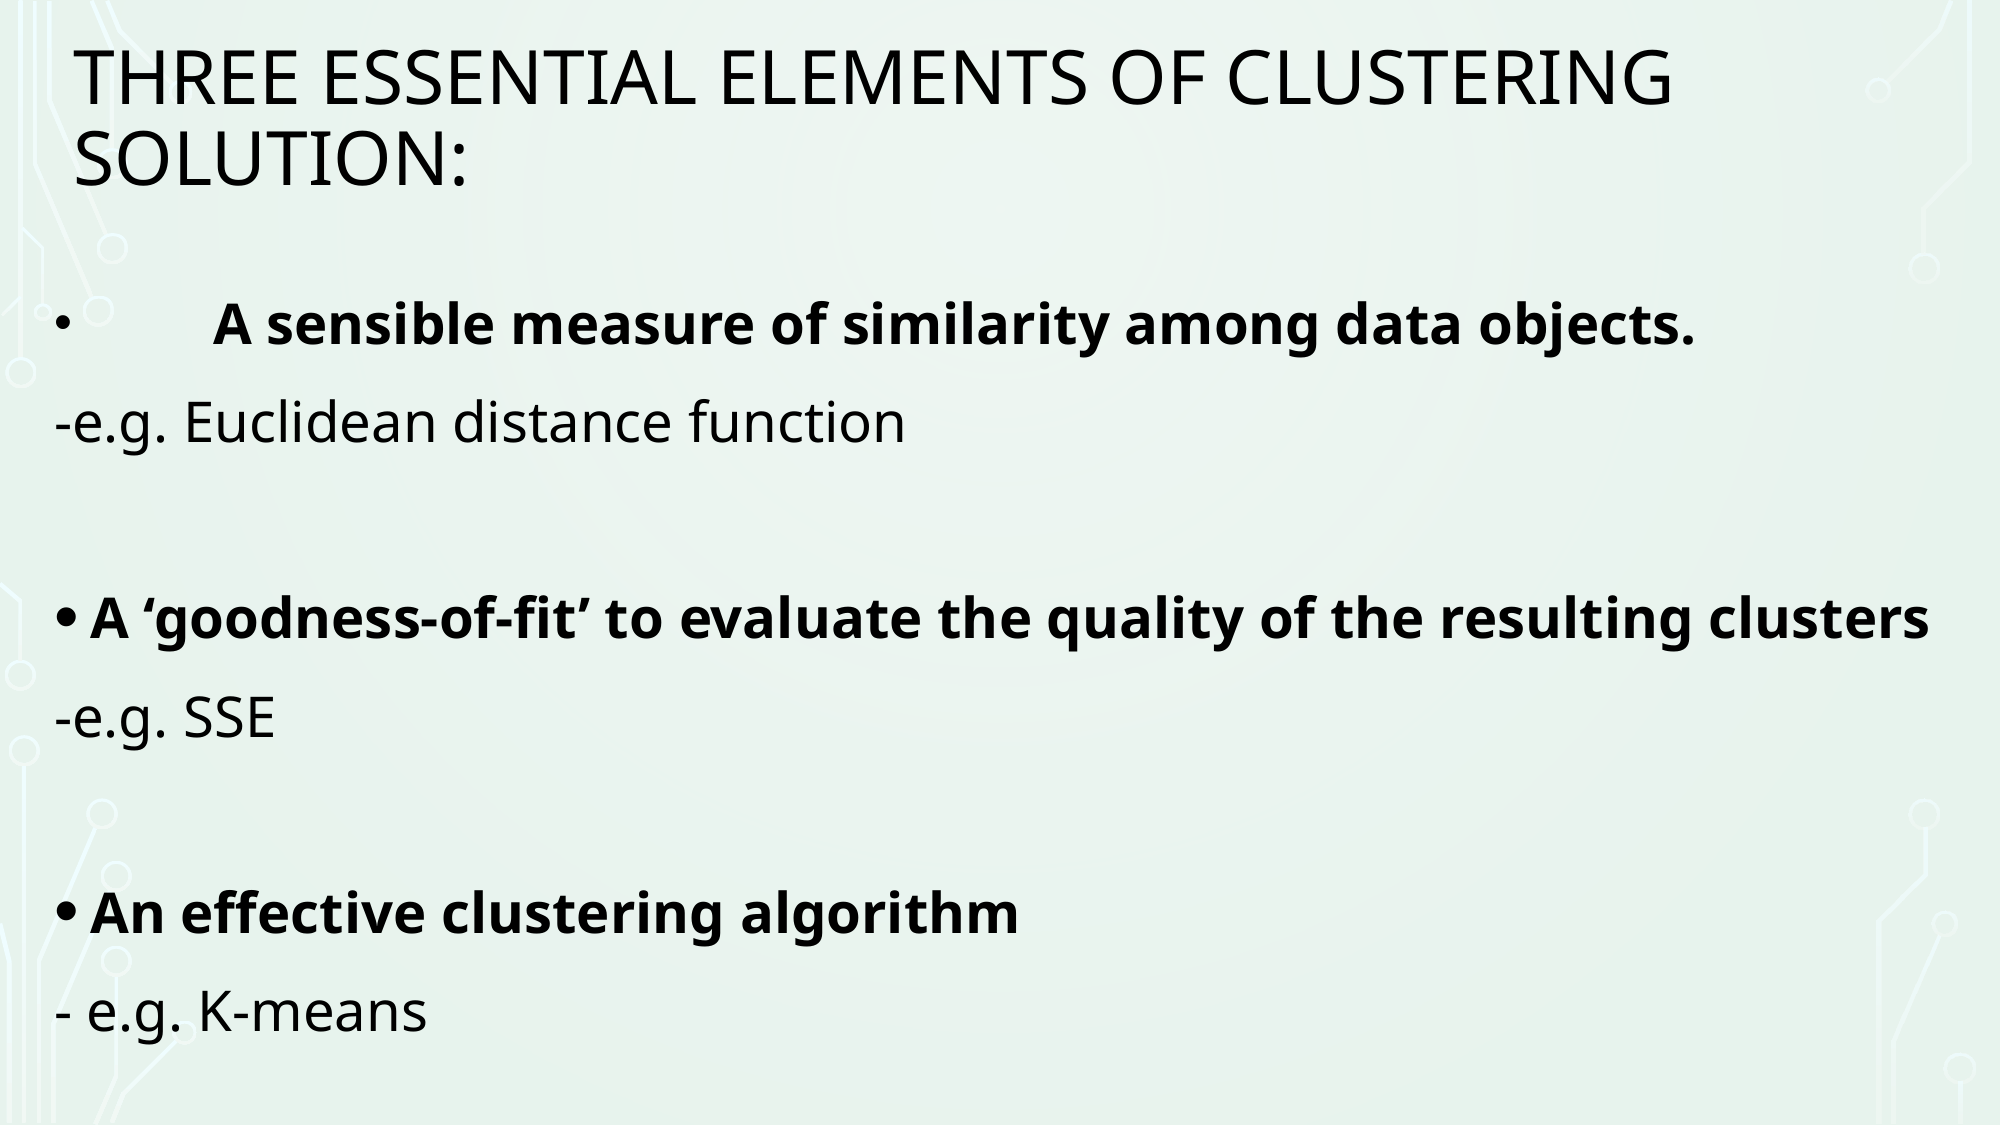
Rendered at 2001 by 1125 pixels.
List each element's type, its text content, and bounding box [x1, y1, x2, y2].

title three essential elements of clustering solution: [58, 42, 1963, 267]
list A sensible measure of similarity among data objects. -e.g. Euclidean distance function A ‘goodness-of-fit’ to evaluate the quality of the resulting clusters -e.g. SSE An effective clustering algorithm - e.g. K-means [39, 267, 1963, 1083]
